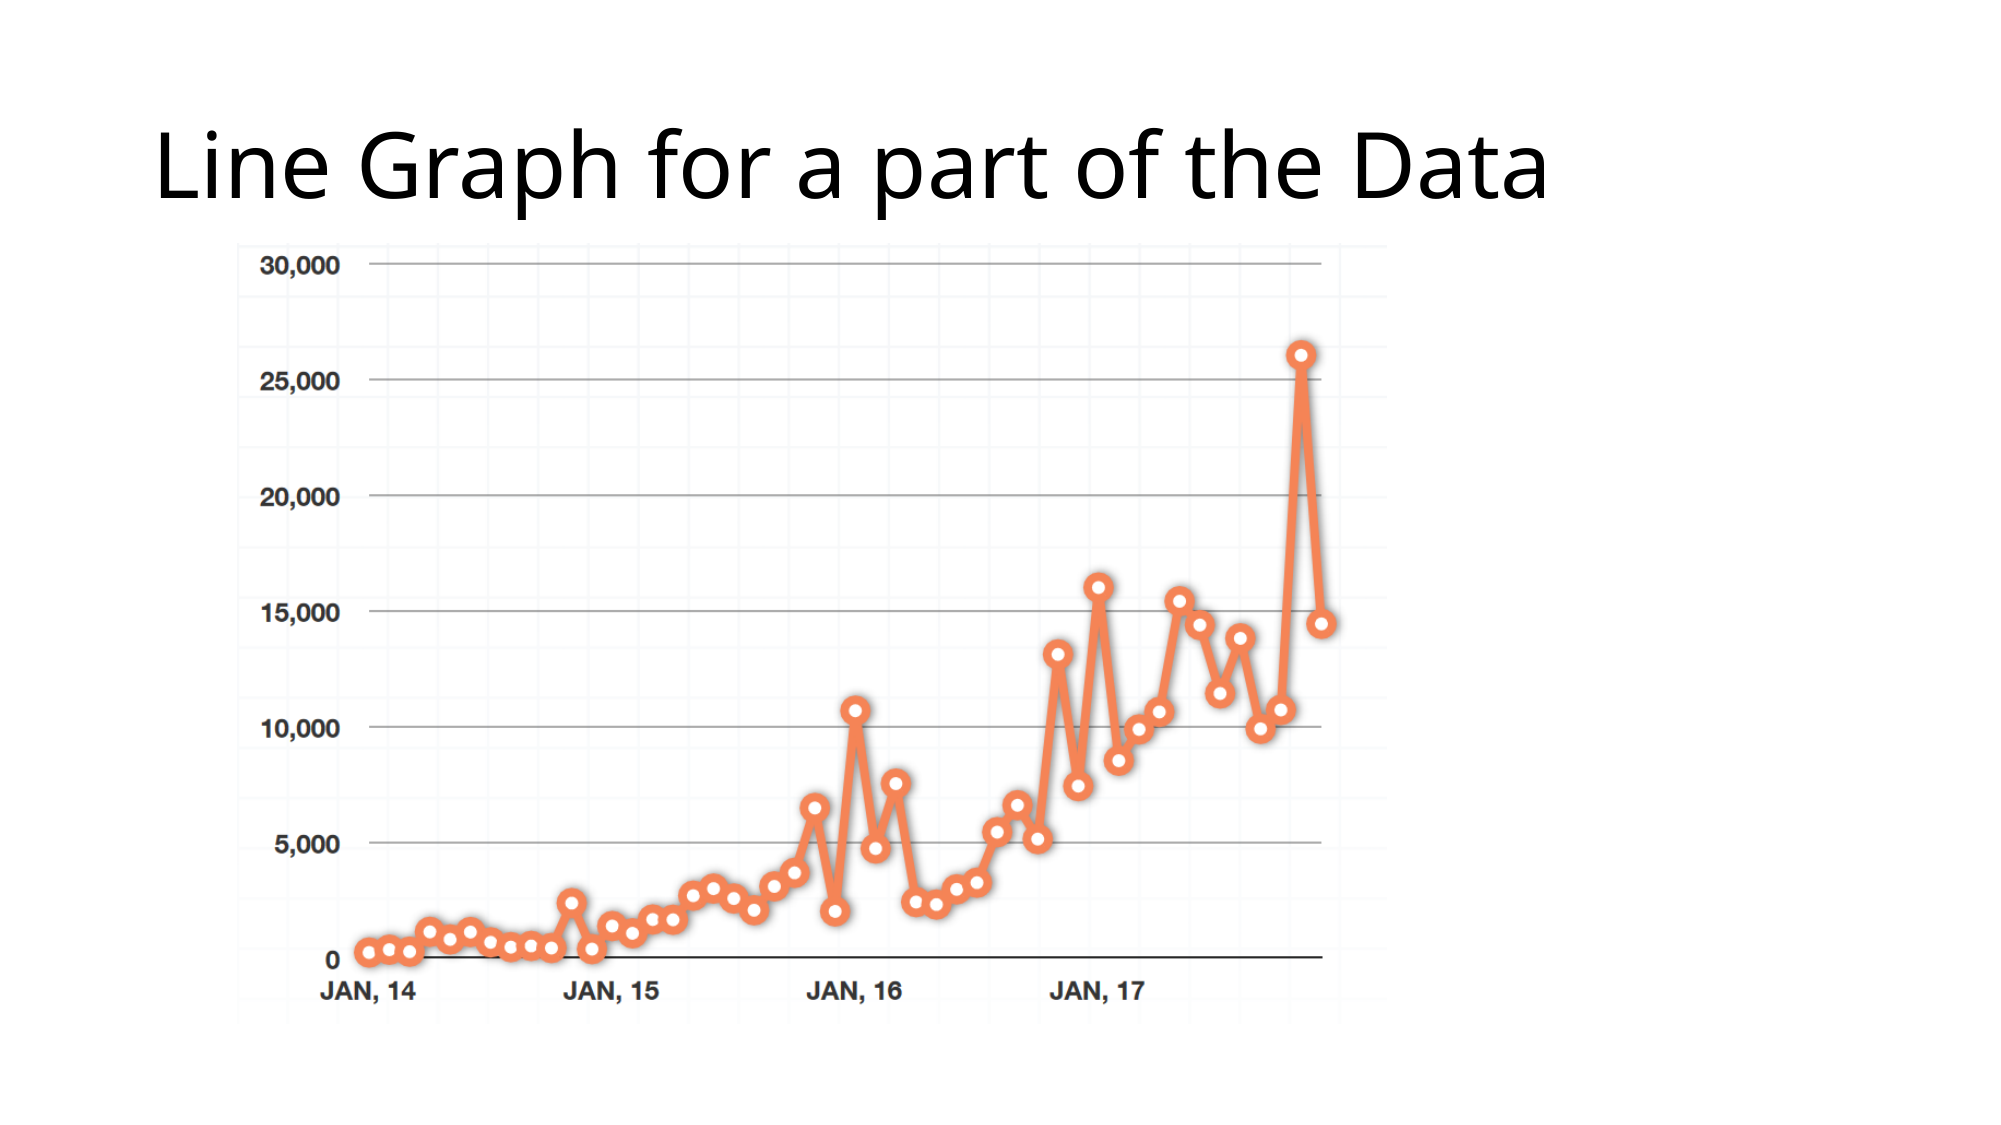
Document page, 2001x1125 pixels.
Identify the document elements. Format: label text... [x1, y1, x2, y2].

title Line Graph for a part of the Data [137, 59, 1863, 278]
picture [237, 243, 1387, 1024]
